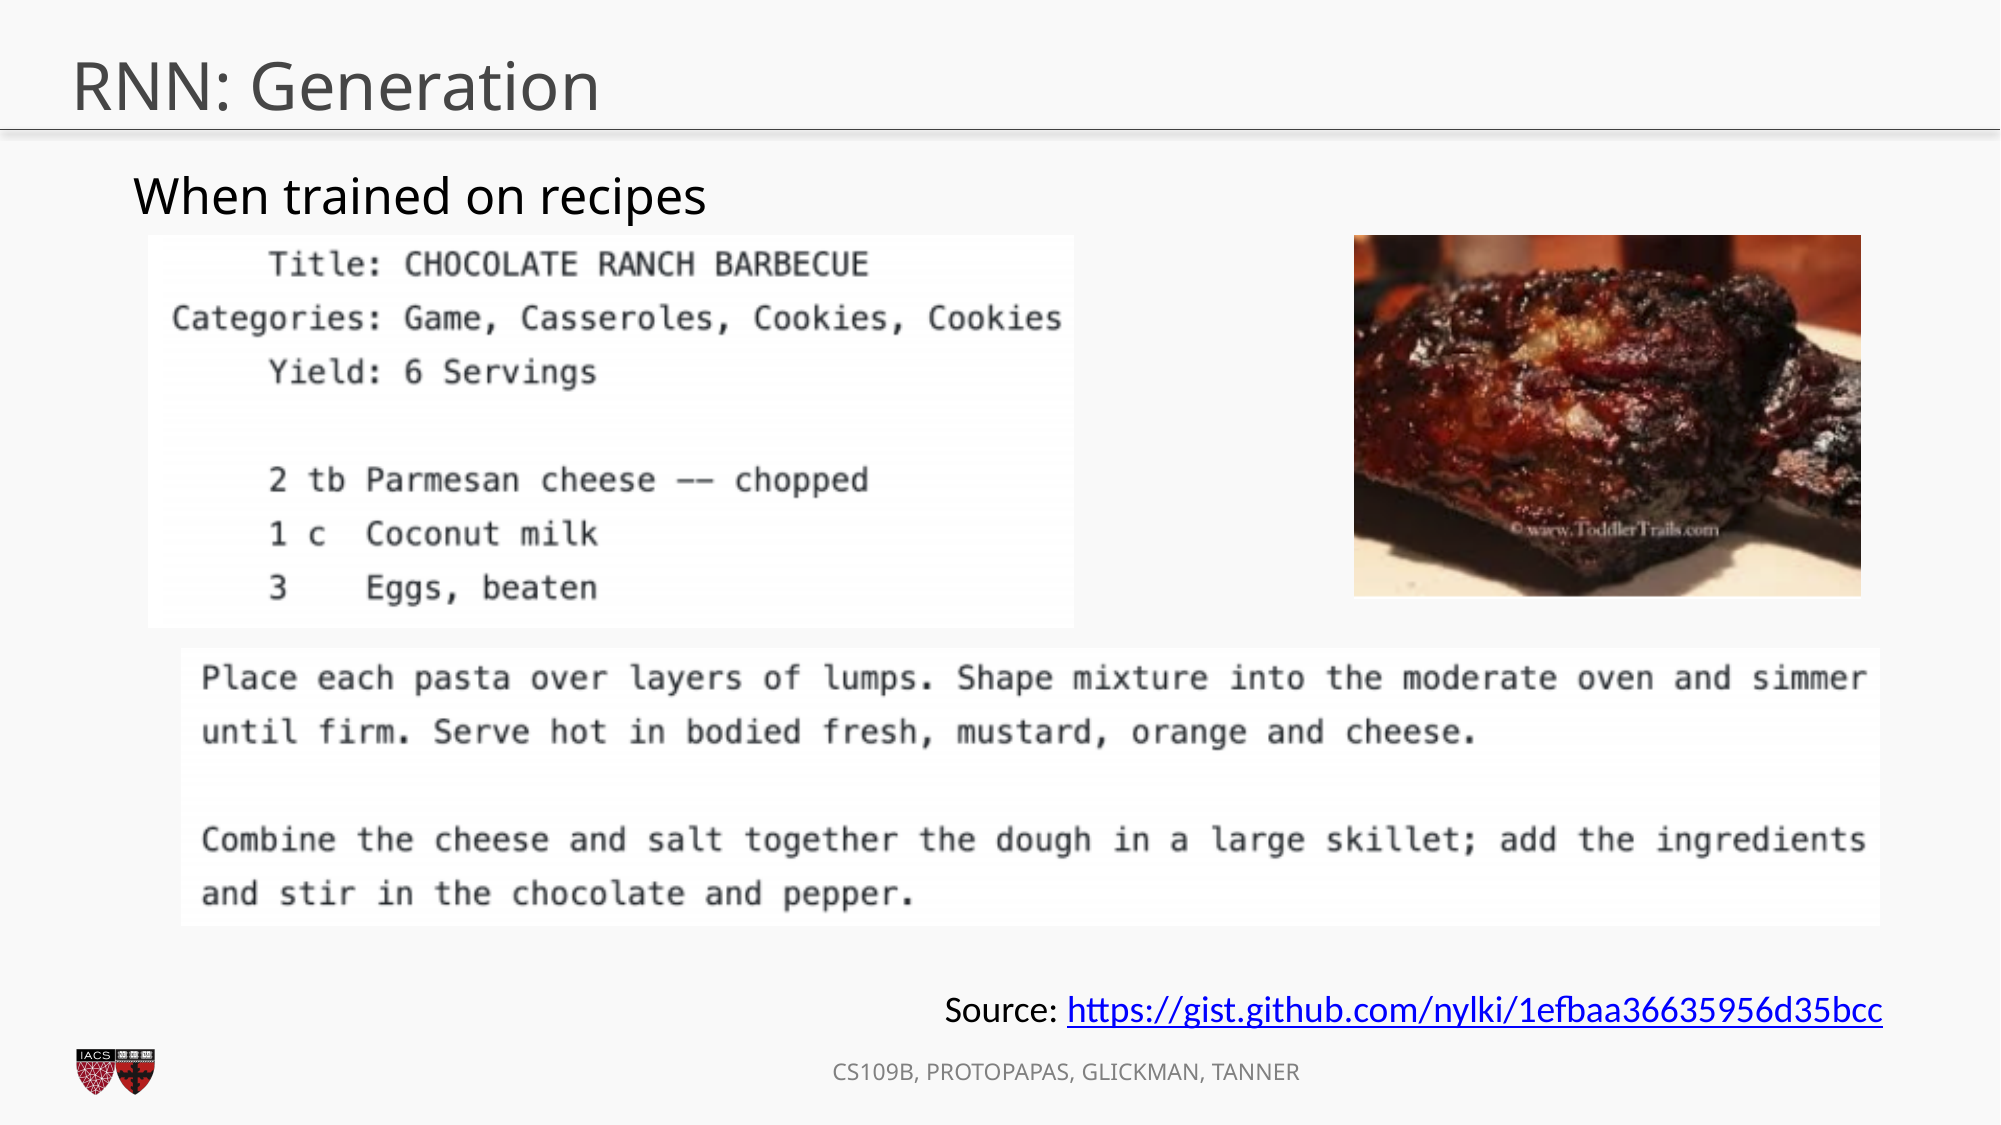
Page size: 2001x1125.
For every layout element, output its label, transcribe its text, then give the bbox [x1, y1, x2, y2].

picture [181, 648, 1880, 926]
picture [148, 235, 1074, 628]
picture [1353, 235, 1861, 599]
text_box Source: https://gist.github.com/nylki/1efbaa36635956d35bcc [930, 978, 2000, 1038]
text_box When trained on recipes [118, 157, 736, 334]
title RNN: Generation [56, 36, 1524, 227]
picture [75, 1049, 155, 1095]
